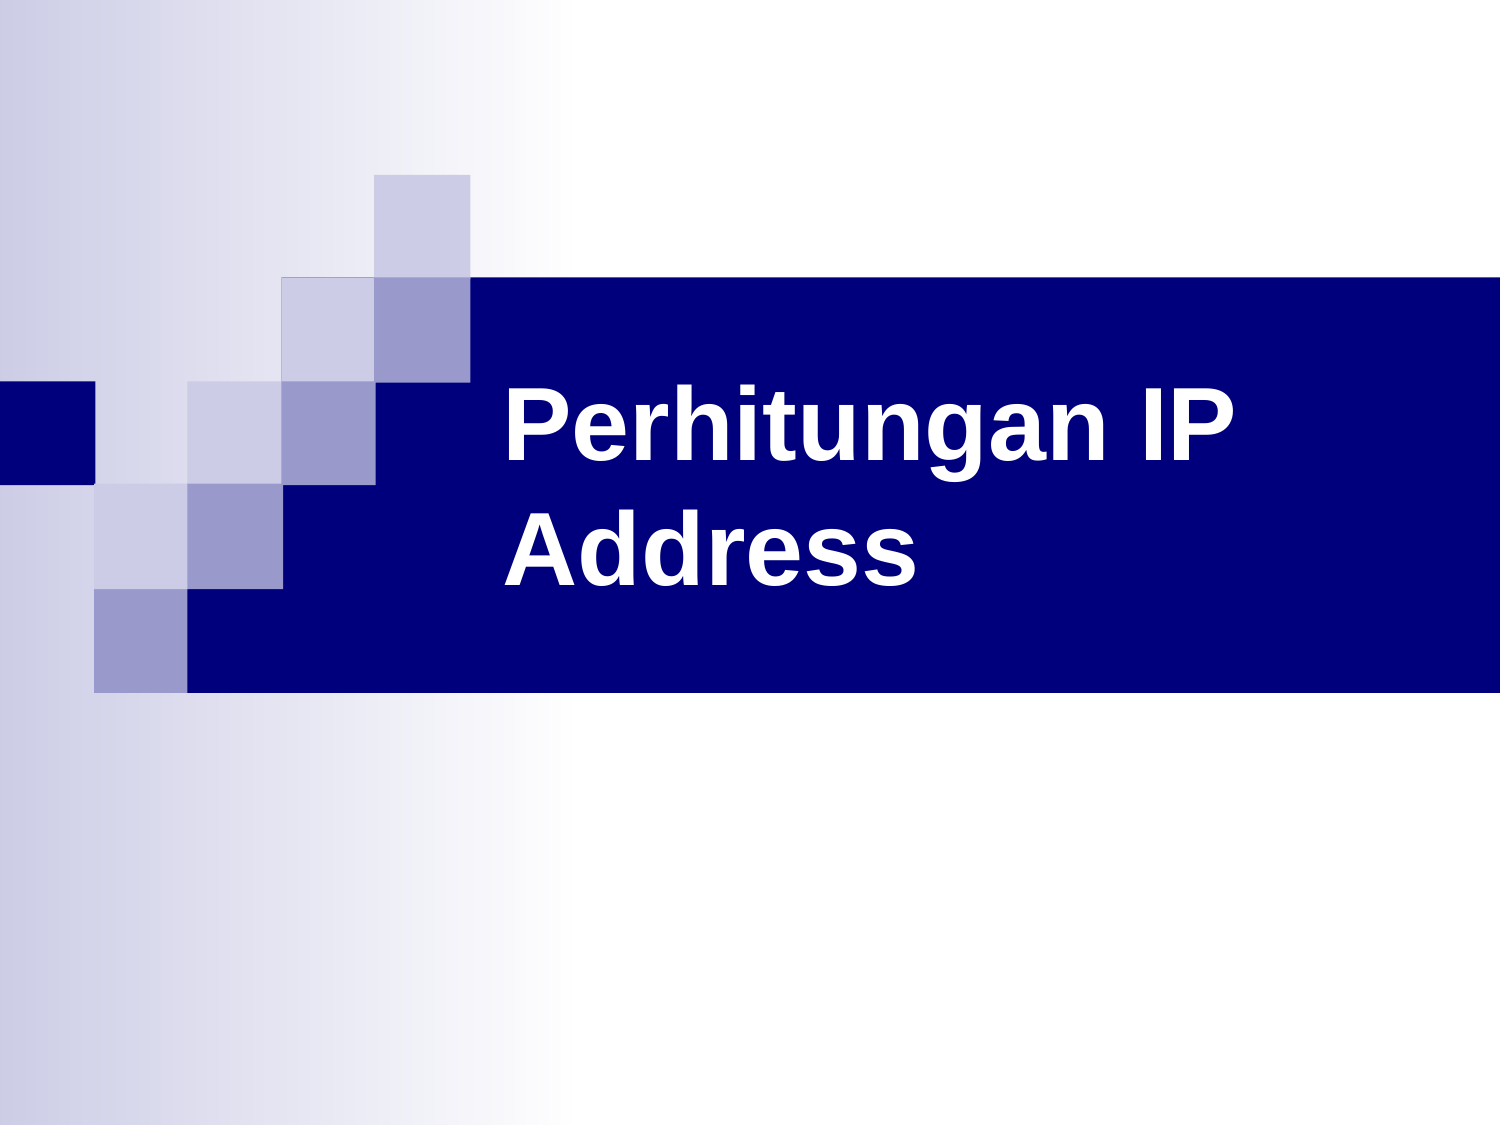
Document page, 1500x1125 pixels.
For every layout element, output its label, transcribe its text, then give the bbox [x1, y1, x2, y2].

title Perhitungan IP Address [487, 299, 1475, 663]
